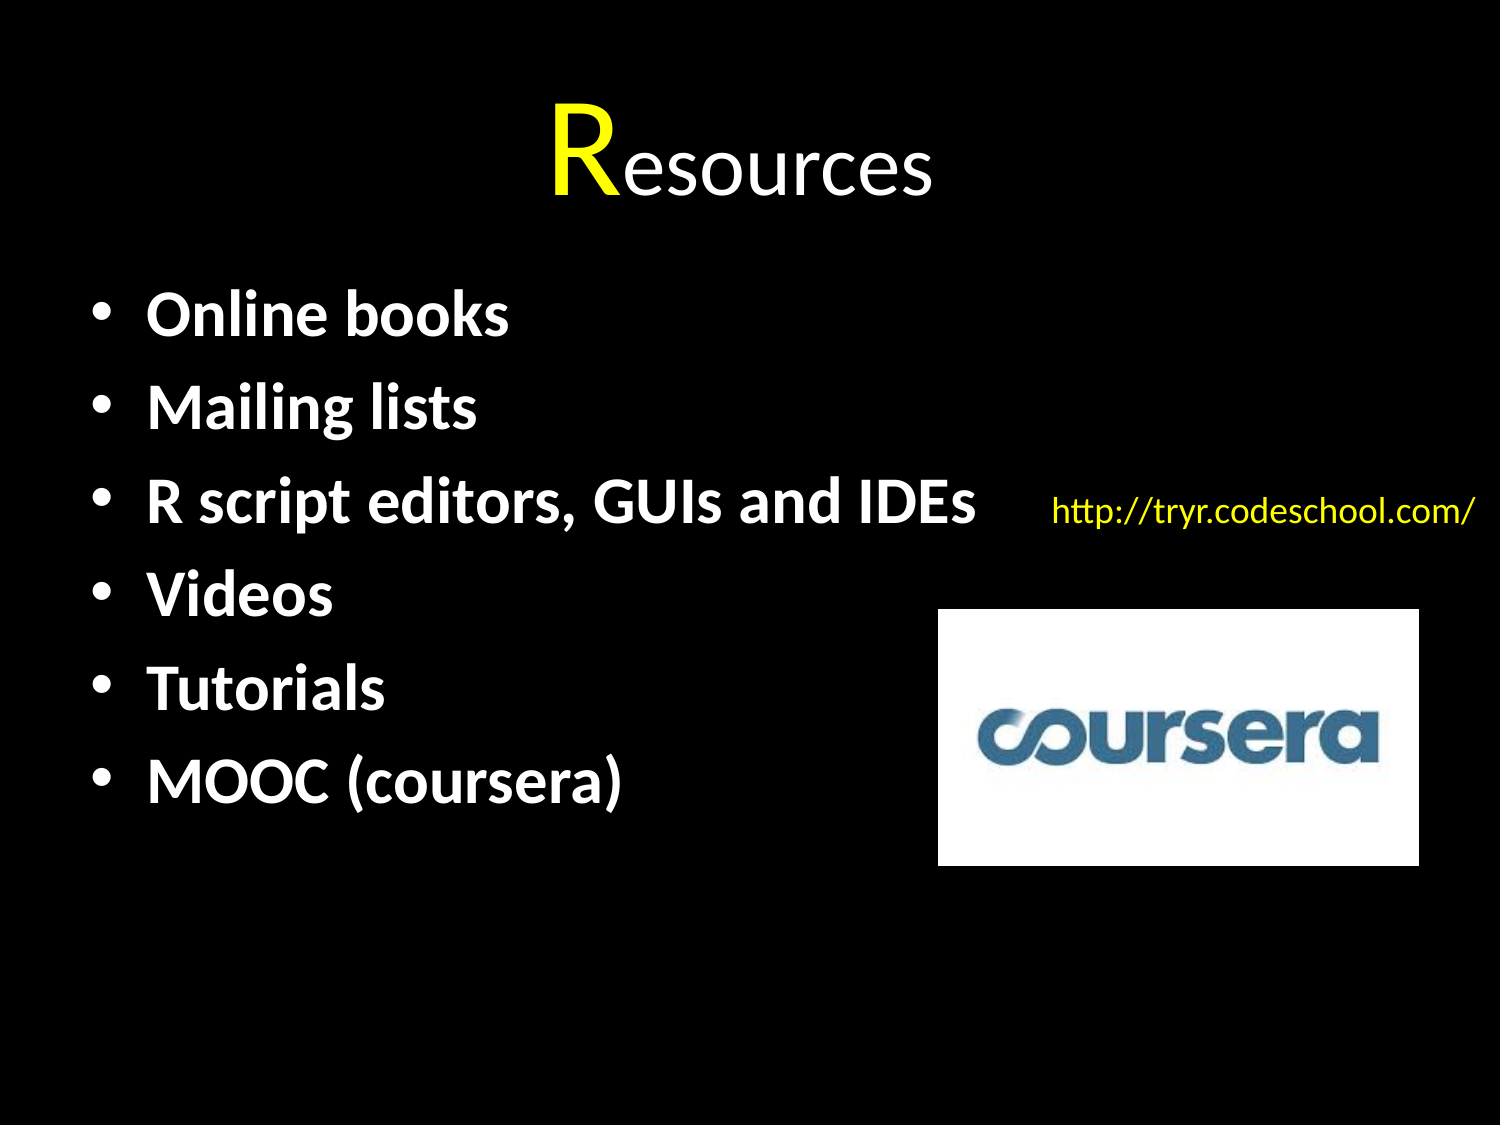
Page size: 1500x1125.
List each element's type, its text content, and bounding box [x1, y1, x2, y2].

list Online books Mailing lists R script editors, GUIs and IDEs Videos Tutorials MOOC (coursera) [75, 262, 1425, 1005]
picture [938, 609, 1419, 867]
title Resources [75, 45, 1425, 233]
text_box http://tryr.codeschool.com/ [1036, 478, 1491, 538]
